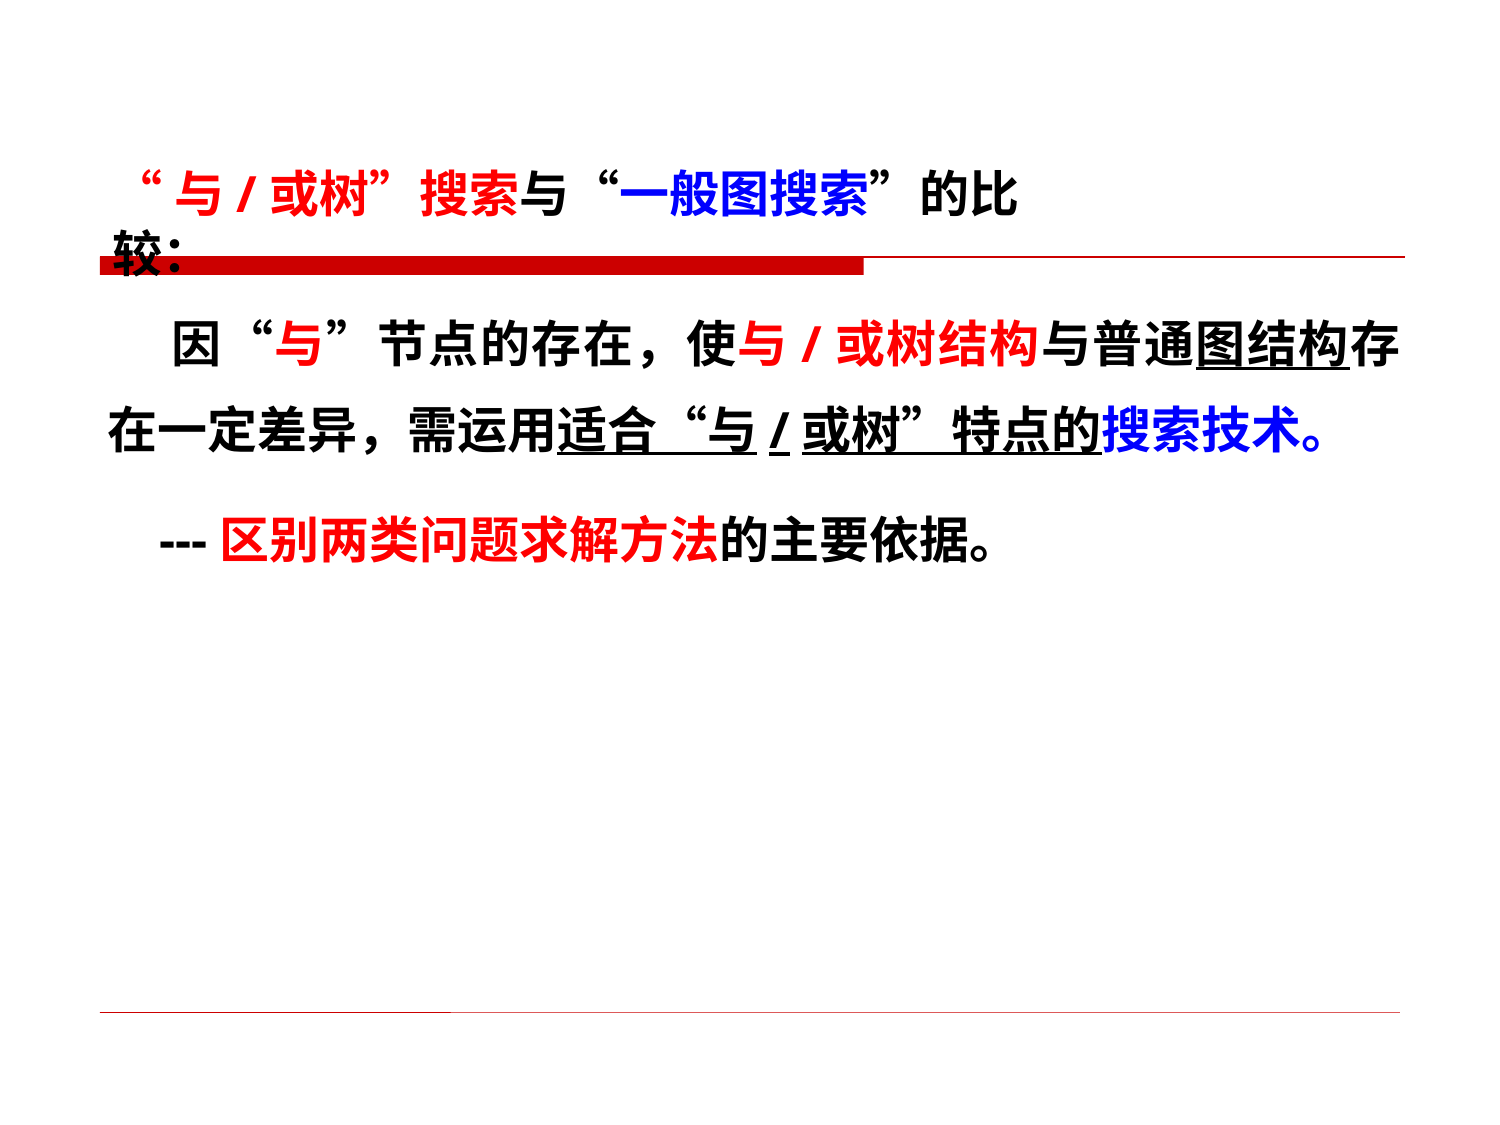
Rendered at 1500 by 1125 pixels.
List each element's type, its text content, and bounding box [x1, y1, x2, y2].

text_box 因“与”节点的存在，使与/或树结构与普通图结构存在一定差异，需运用适合“与/或树”特点的搜索技术。 ---区别两类问题求解方法的主要依据。 [107, 287, 1400, 663]
text_box “与/或树”搜索与“一般图搜索”的比较： [112, 162, 1113, 283]
